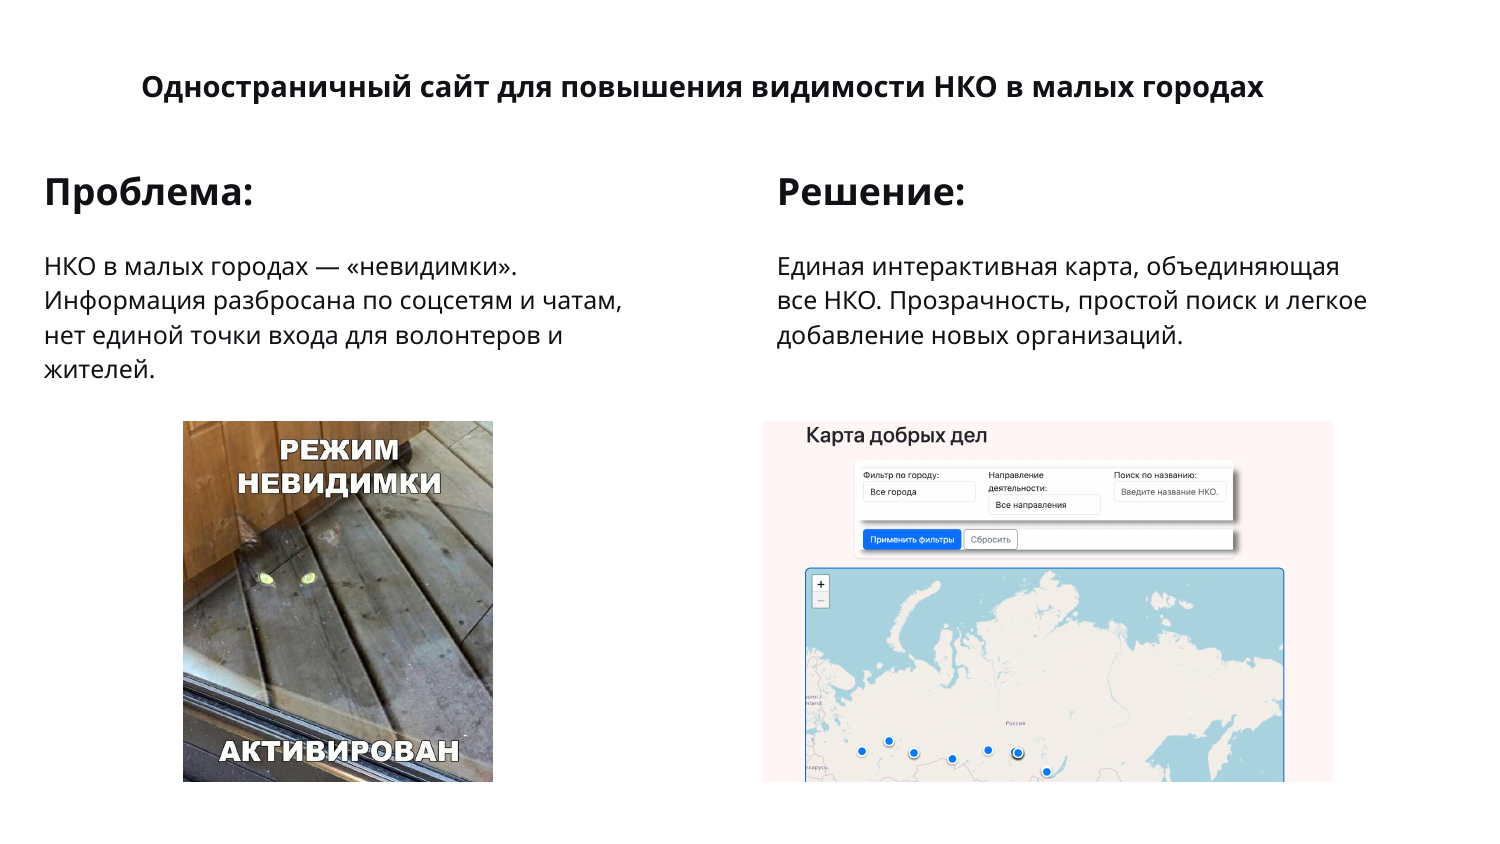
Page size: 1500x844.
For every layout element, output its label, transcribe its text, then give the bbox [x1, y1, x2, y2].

title Одностраничный сайт для повышения видимости НКО в малых городах [51, 48, 1449, 180]
list Проблема: НКО в малых городах — «невидимки». Информация разбросана по соцсетям и чатам, нет единой точки входа для волонтеров и жителей. [29, 146, 667, 452]
picture [183, 421, 493, 782]
picture [761, 421, 1333, 782]
list Решение: Единая интерактивная карта, объединяющая все НКО. Прозрачность, простой поиск и легкое добавление новых организаций. [761, 146, 1400, 394]
